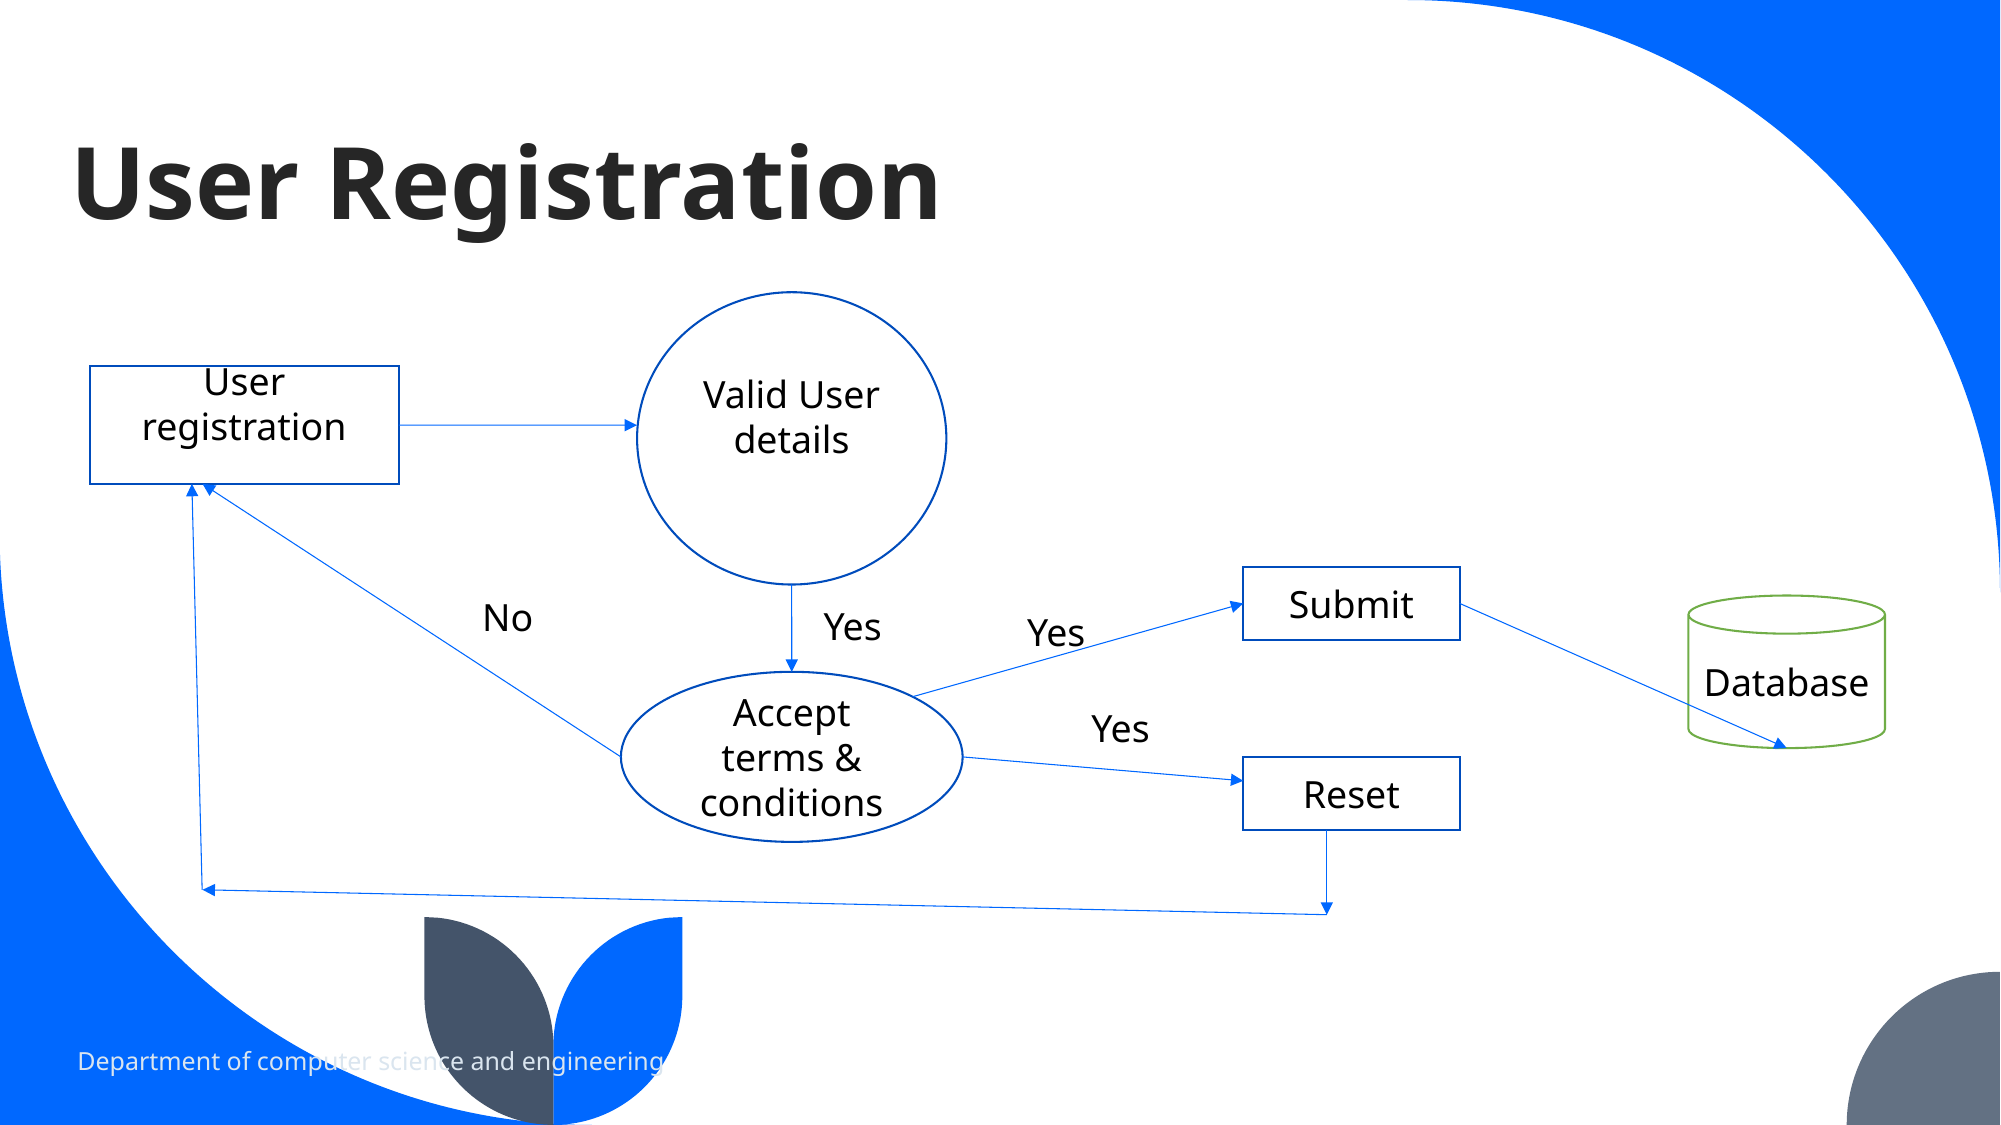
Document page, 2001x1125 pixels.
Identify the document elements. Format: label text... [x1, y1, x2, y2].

text_box Valid User details [636, 291, 948, 586]
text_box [962, 756, 1244, 781]
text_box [203, 483, 621, 757]
text_box Reset [1242, 756, 1461, 831]
text_box Submit [1242, 566, 1461, 641]
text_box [912, 603, 1244, 697]
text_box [1459, 603, 1689, 672]
text_box Accept terms & conditions [619, 670, 964, 843]
title User Registration [55, 108, 1689, 249]
text_box Yes [808, 595, 929, 656]
text_box Database [1687, 594, 1887, 750]
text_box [202, 889, 1327, 915]
text_box User registration [89, 365, 400, 485]
slide_number Department of computer science and engineering [62, 1042, 698, 1078]
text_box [191, 483, 203, 890]
text_box Yes [1076, 698, 1196, 756]
